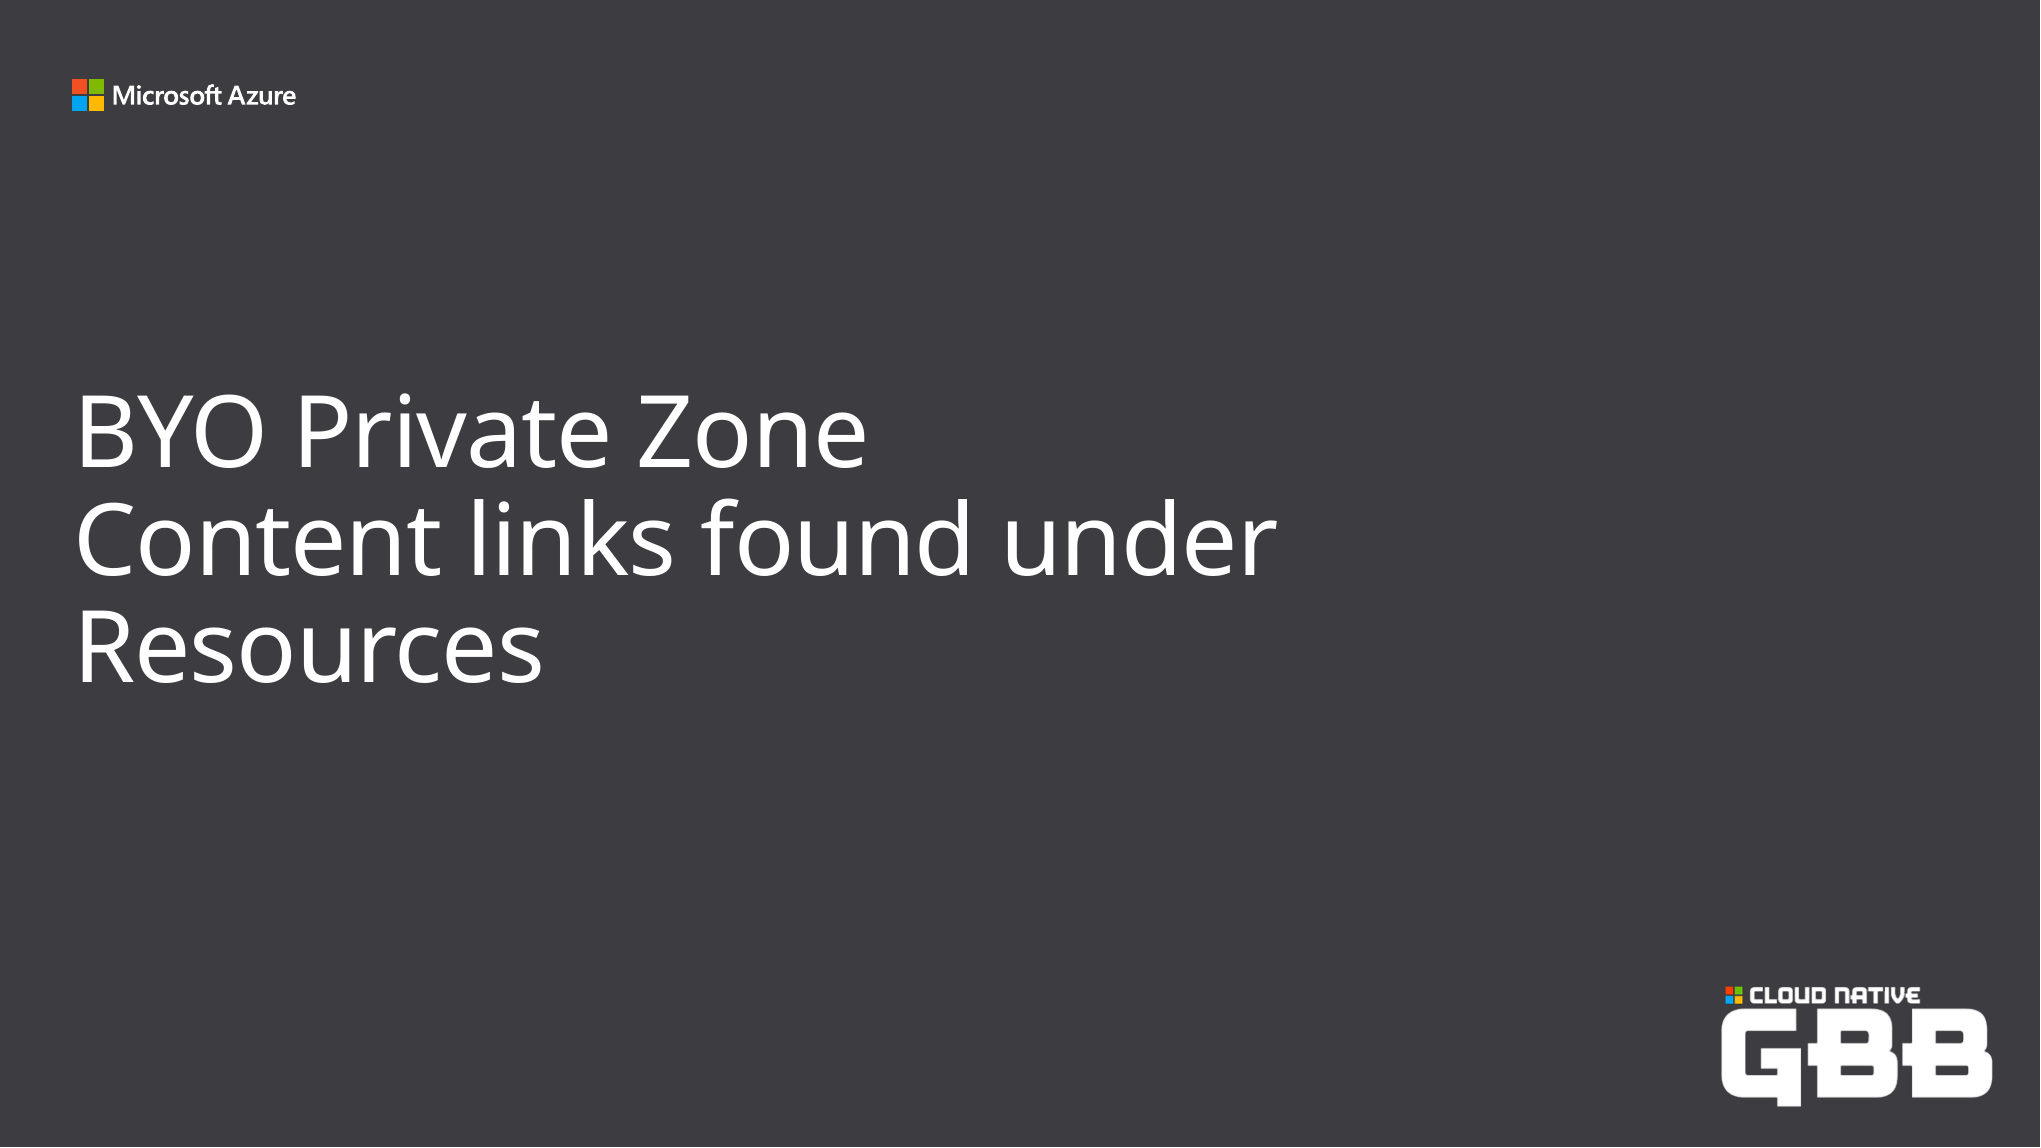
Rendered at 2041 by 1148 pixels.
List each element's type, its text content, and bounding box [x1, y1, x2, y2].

picture [1694, 971, 2020, 1119]
title BYO Private Zone Content links found under Resources [73, 434, 1685, 735]
